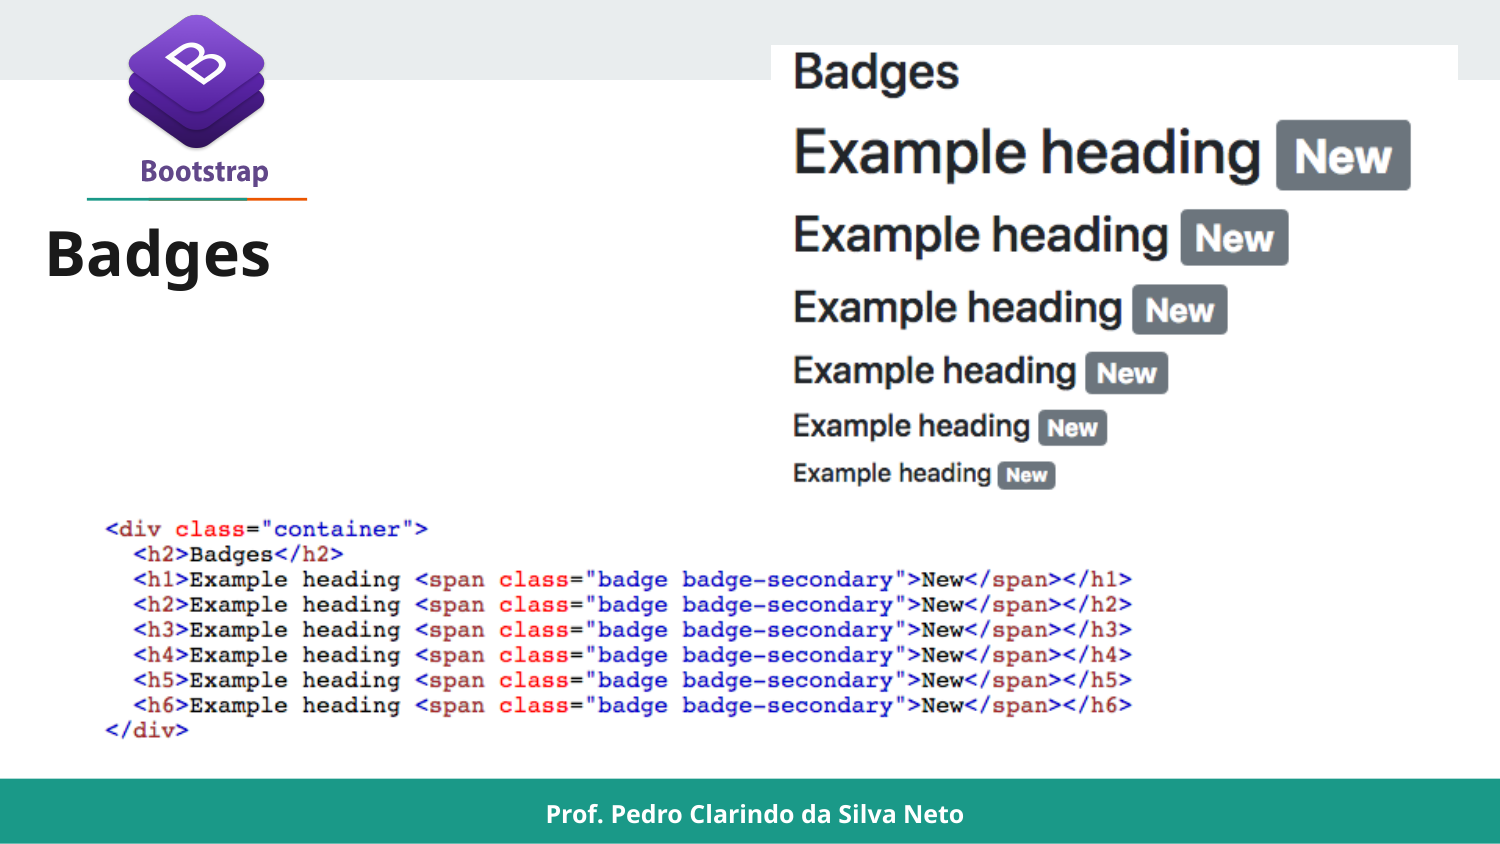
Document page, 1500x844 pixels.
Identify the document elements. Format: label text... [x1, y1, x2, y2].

picture [98, 45, 1458, 755]
title Prof. Pedro Clarindo da Silva Neto [10, 794, 1500, 844]
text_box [99, 10, 306, 212]
text_box [0, 778, 1500, 844]
title Badges [29, 199, 743, 304]
